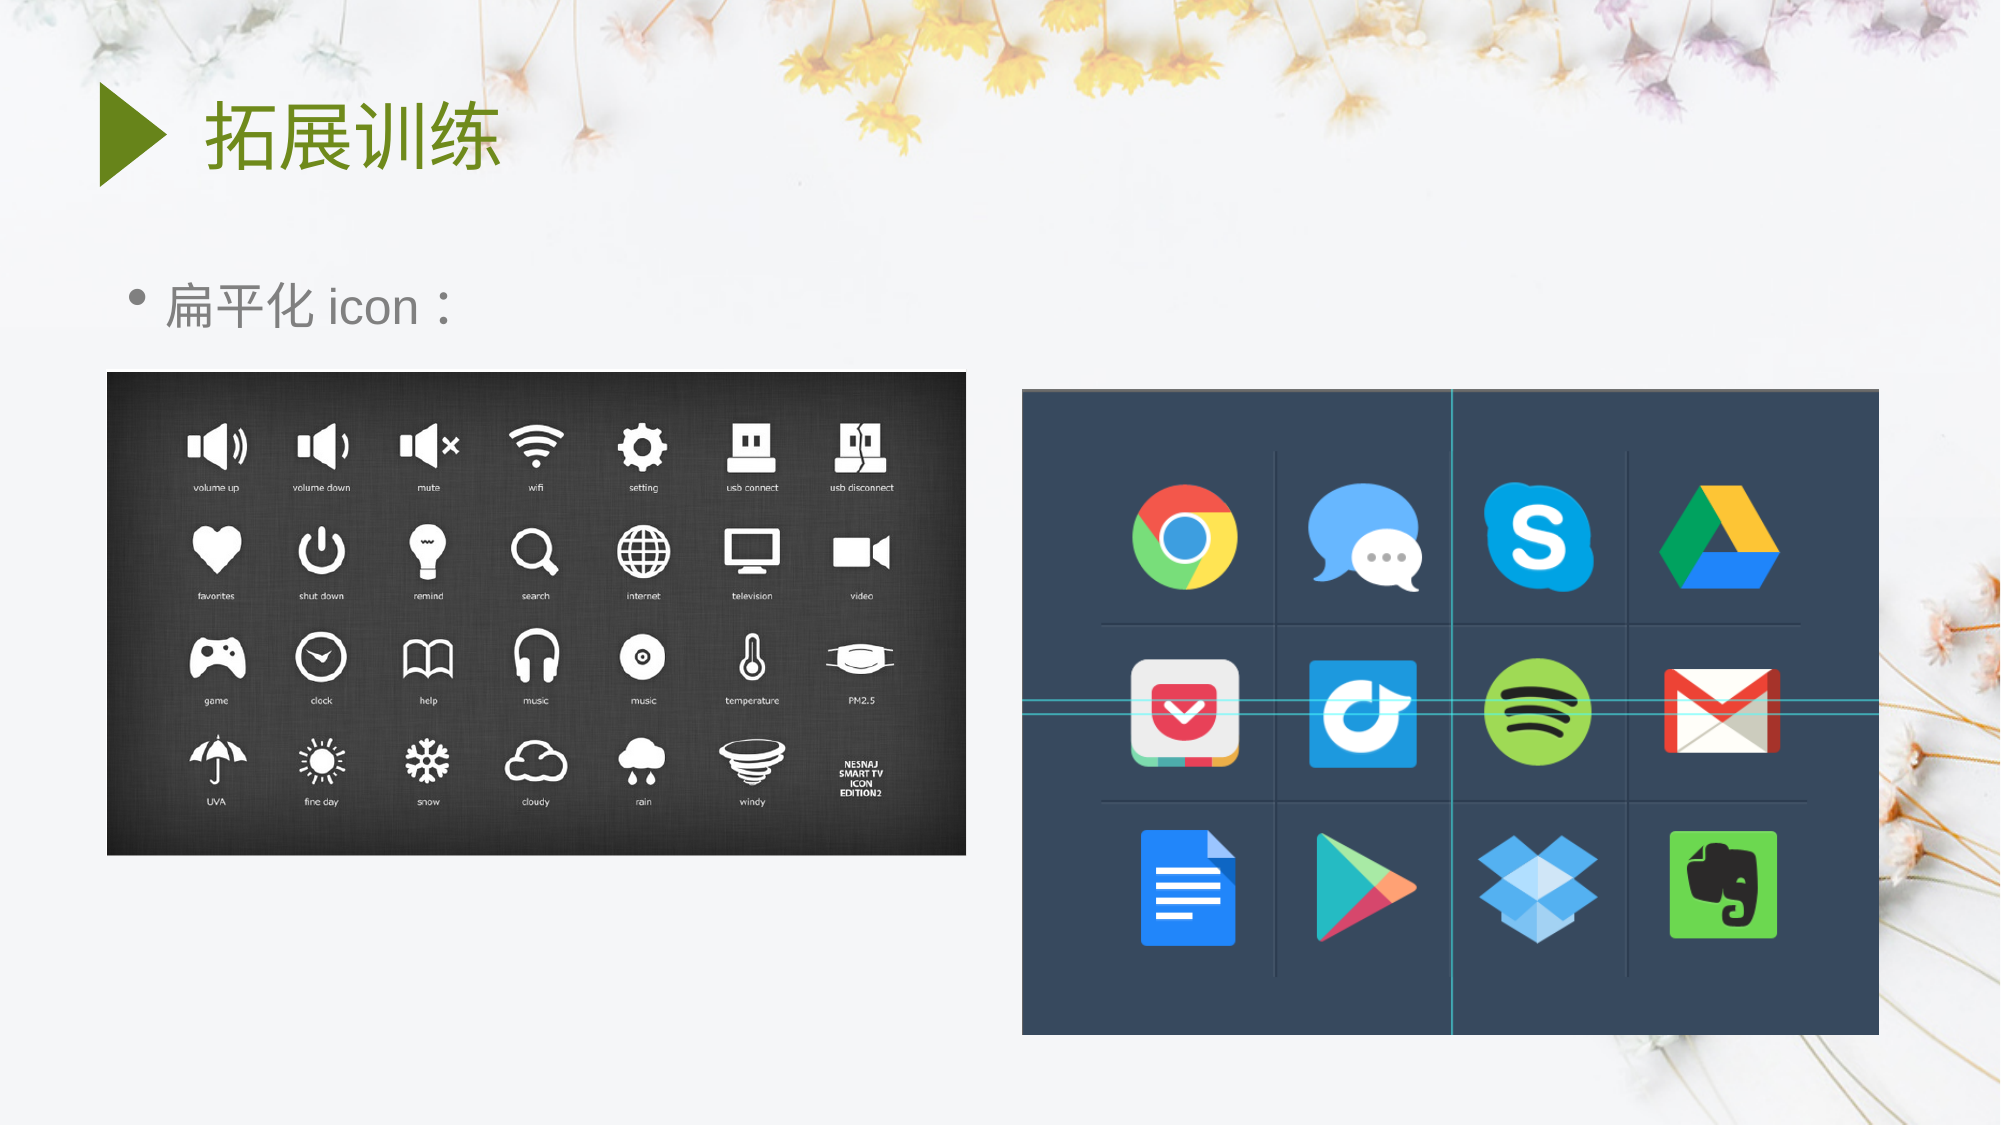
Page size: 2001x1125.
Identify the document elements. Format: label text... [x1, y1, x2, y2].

title 拓展训练 [188, 58, 1444, 211]
list 扁平化icon： [111, 266, 1837, 924]
picture [0, 0, 2001, 1125]
